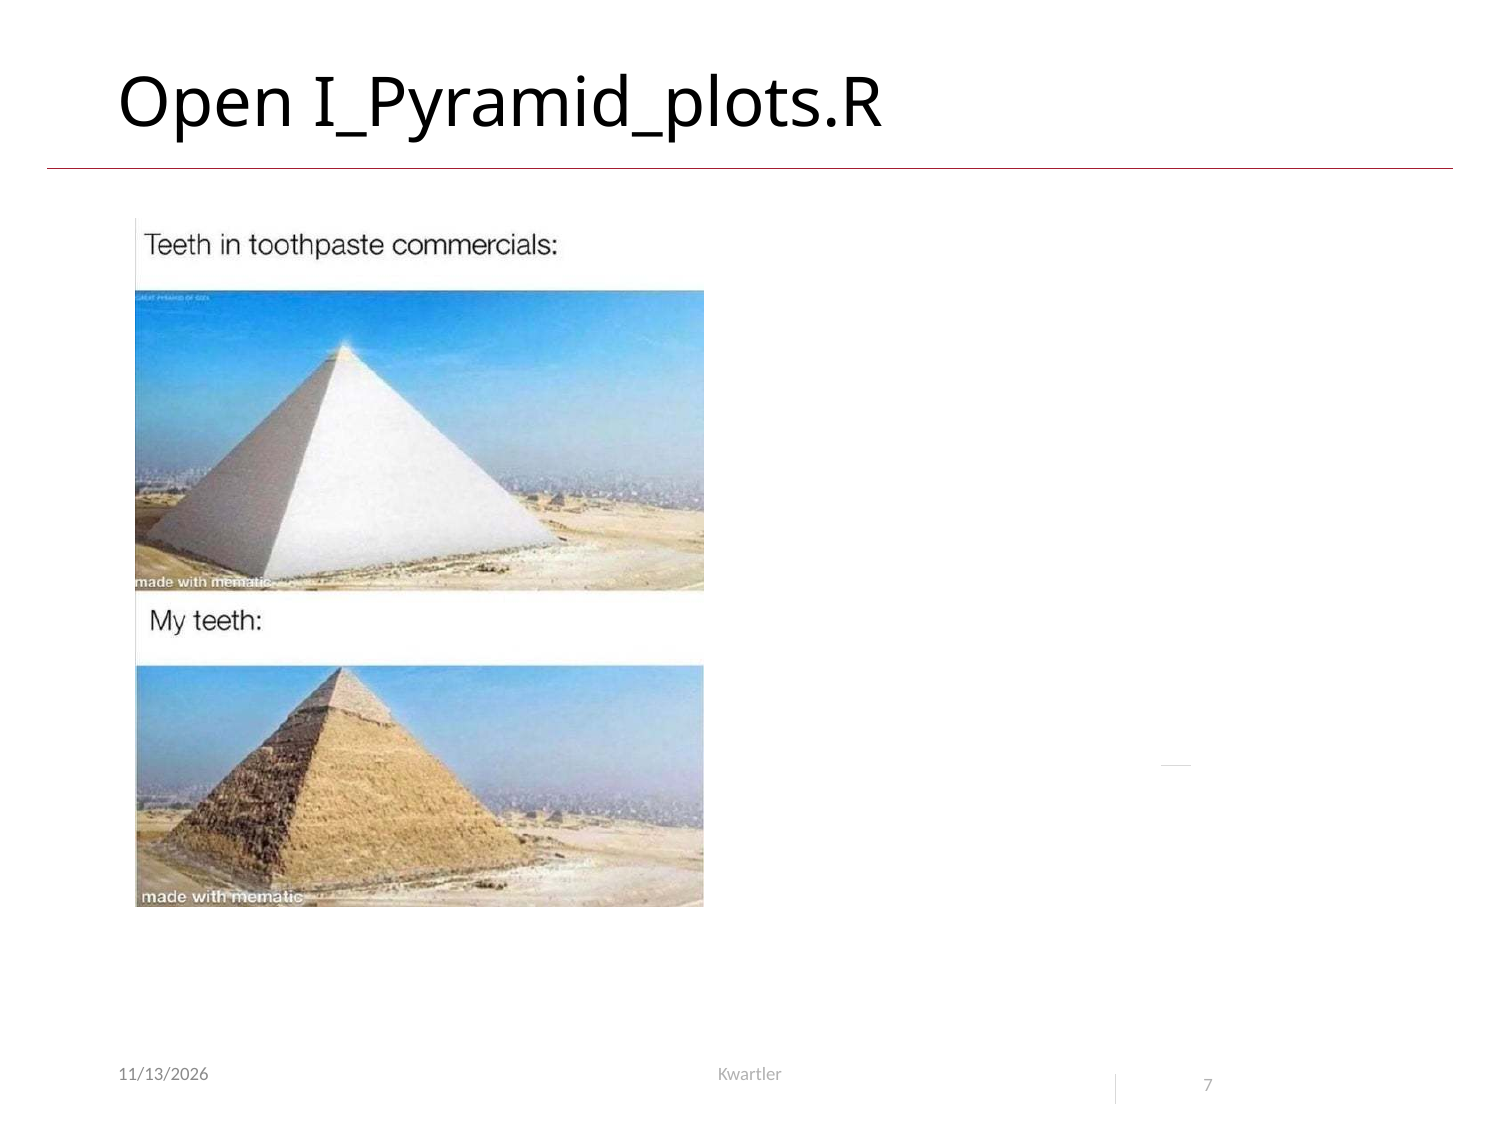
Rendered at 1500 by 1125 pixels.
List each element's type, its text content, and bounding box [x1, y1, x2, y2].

slide_number 7 [1188, 1042, 1330, 1103]
title Open ﻿I_Pyramid_plots.R [103, 59, 1397, 157]
picture [135, 218, 704, 907]
footer Kwartler [496, 1042, 1004, 1103]
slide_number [103, 1042, 441, 1103]
